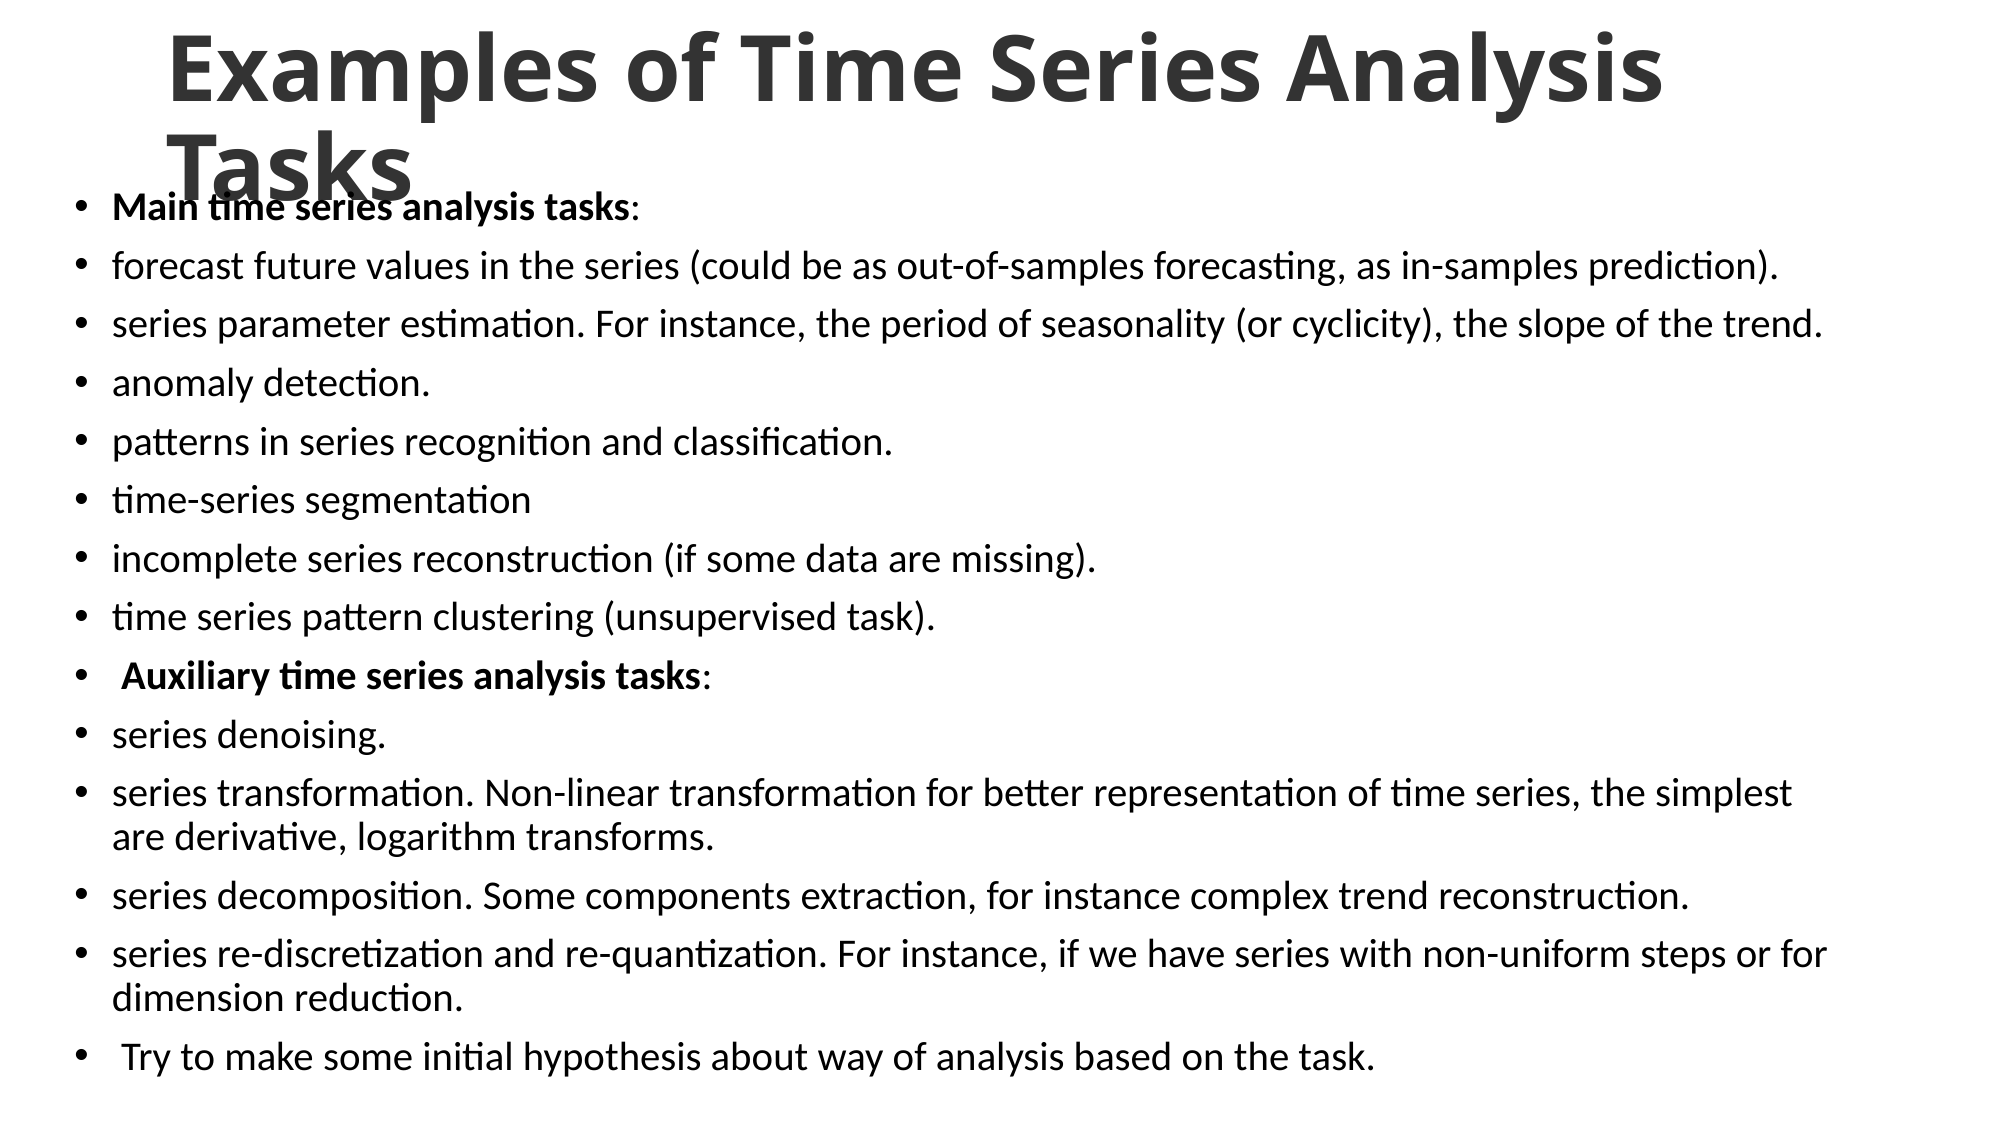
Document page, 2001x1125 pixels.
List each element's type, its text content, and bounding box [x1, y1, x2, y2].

title Examples of Time Series Analysis Tasks [150, 12, 1875, 230]
list Main time series analysis tasks: forecast future values in the series (could be as out-of-samples forecasting, as in-samples prediction). series parameter estimation. For instance, the period of seasonality (or cyclicity), the slope of the trend. anomaly detection. patterns in series recognition and classification. time-series segmentation incomplete series reconstruction (if some data are missing). time series pattern clustering (unsupervised task). Auxiliary time series analysis tasks: series denoising. series transformation. Non-linear transformation for better representation of time series, the simplest are derivative, logarithm transforms. series decomposition. Some components extraction, for instance complex trend reconstruction. series re-discretization and re-quantization. For instance, if we have series with non-uniform steps or for dimension reduction. ​ Try to make some initial hypothesis about way of analysis based on the task. [59, 178, 1850, 1100]
